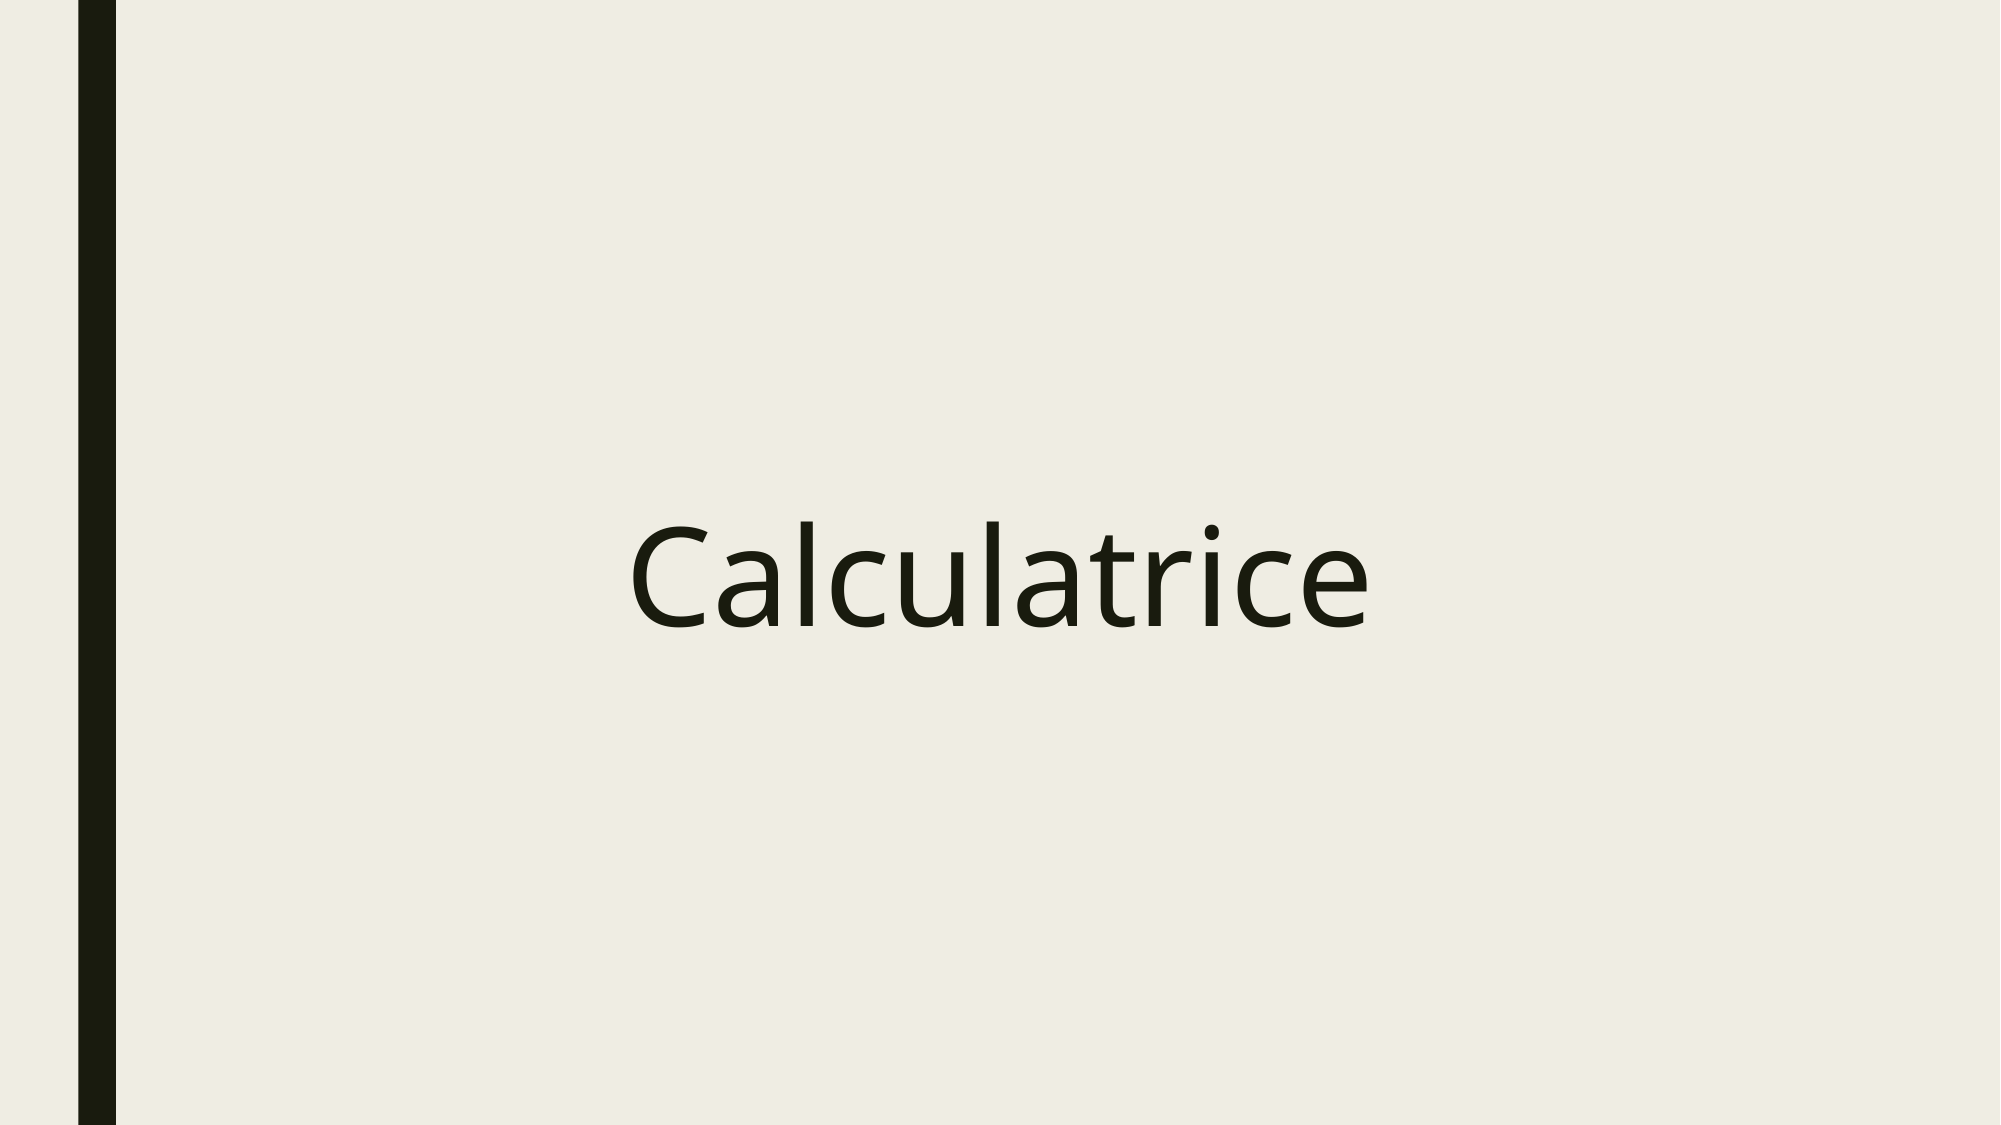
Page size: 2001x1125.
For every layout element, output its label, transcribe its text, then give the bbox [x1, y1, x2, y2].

title Calculatrice [414, 501, 1586, 624]
